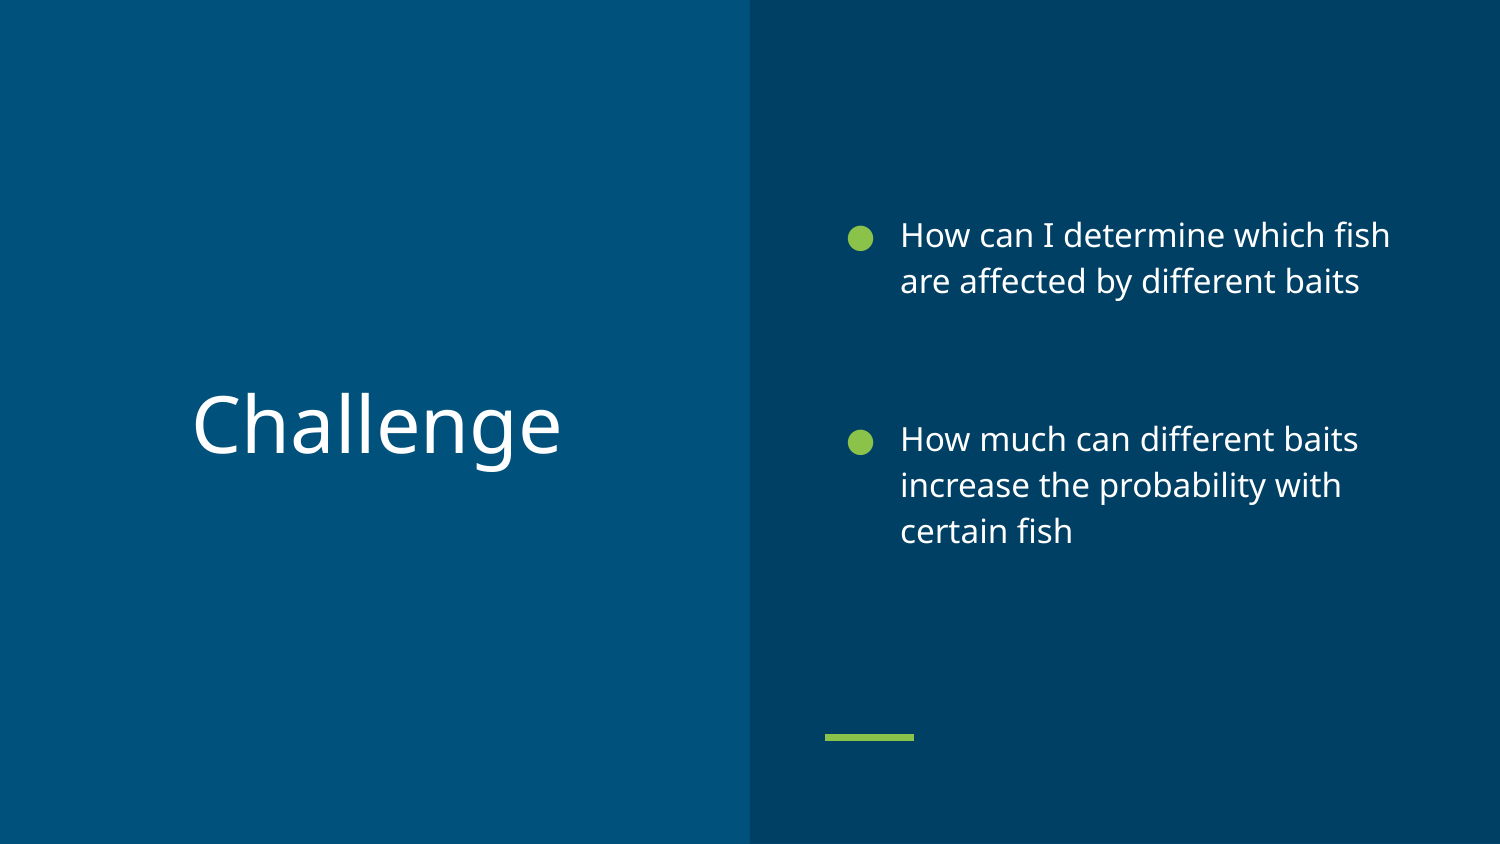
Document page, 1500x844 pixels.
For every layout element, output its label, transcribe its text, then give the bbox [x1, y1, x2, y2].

list How can I determine which fish are affected by different baits How much can different baits increase the probability with certain fish [810, 118, 1440, 725]
title Challenge [45, 298, 710, 546]
